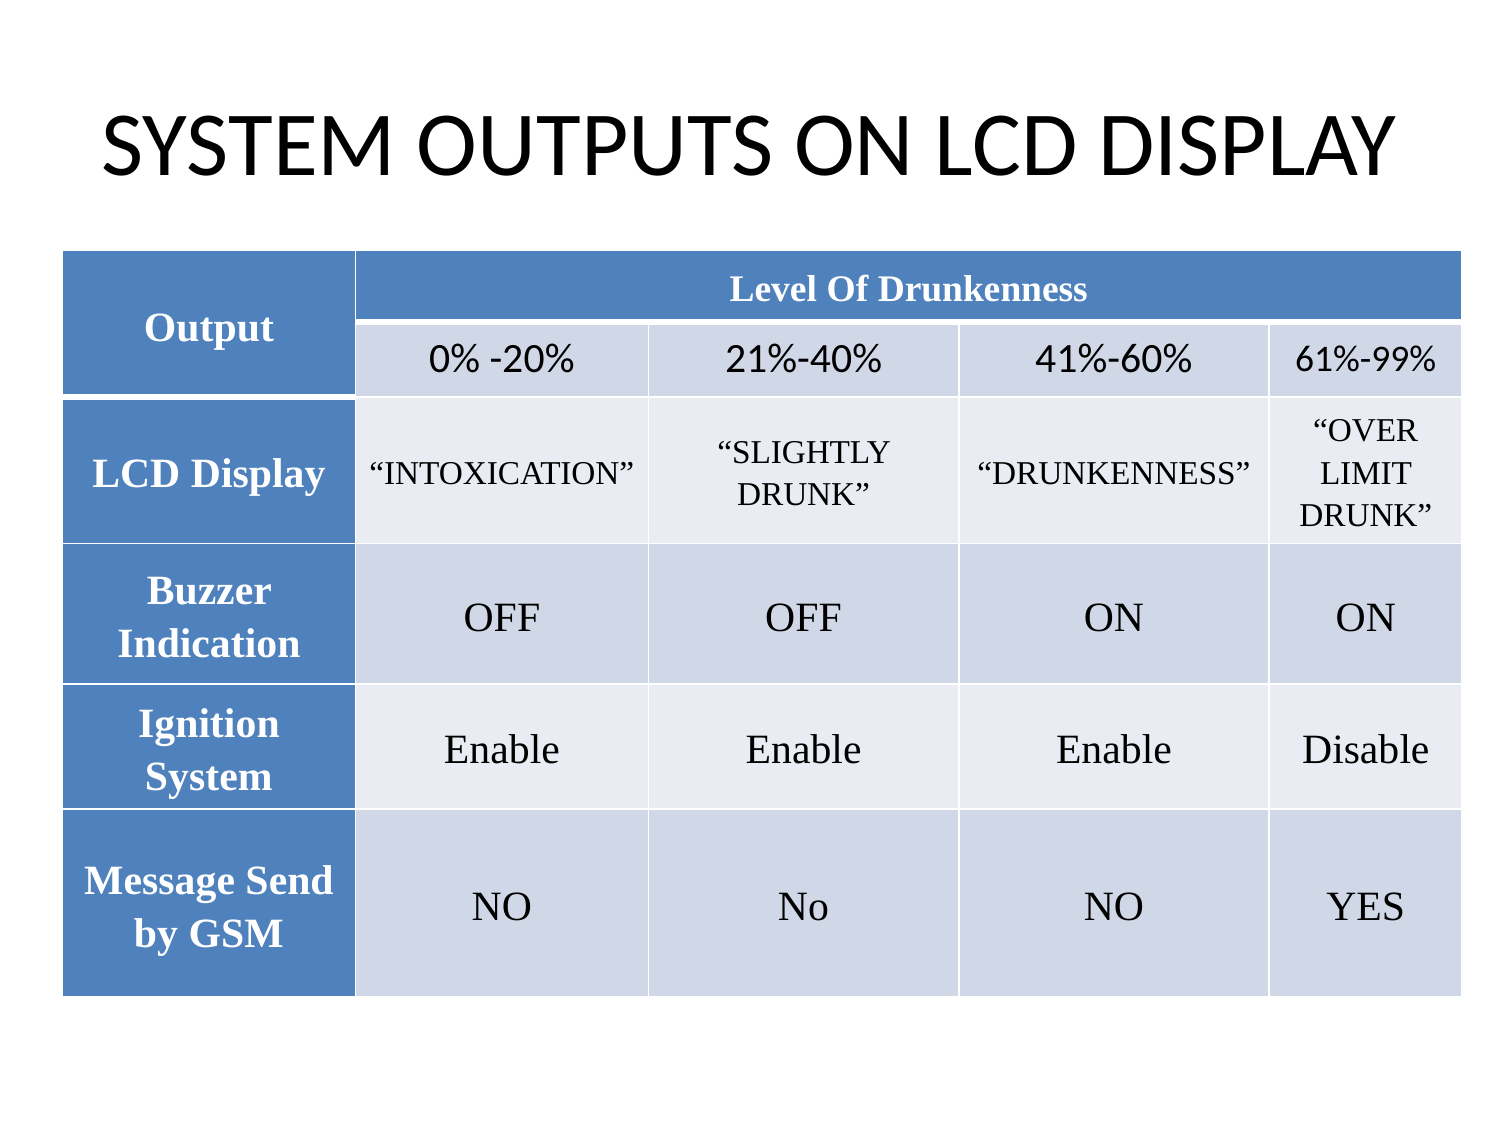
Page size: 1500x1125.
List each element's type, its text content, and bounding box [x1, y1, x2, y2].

table_cell Enable [960, 685, 1268, 808]
table_cell Buzzer Indication [63, 544, 355, 683]
table_cell 61%-99% [1270, 325, 1461, 396]
table_cell 0% -20% [356, 325, 648, 396]
table_cell OFF [356, 544, 648, 683]
table_cell LCD Display [63, 400, 355, 543]
table_cell “SLIGHTLY DRUNK” [649, 398, 958, 543]
table_cell No [649, 810, 958, 996]
table_cell 41%-60% [960, 325, 1268, 396]
table_cell Message Send by GSM [63, 810, 355, 996]
table_cell YES [1270, 810, 1461, 996]
table_cell Enable [649, 685, 958, 808]
title SYSTEM OUTPUTS ON LCD DISPLAY [75, 45, 1425, 233]
table_cell NO [356, 810, 648, 996]
table_cell ON [960, 544, 1268, 683]
table_cell OFF [649, 544, 958, 683]
table_cell 21%-40% [649, 325, 958, 396]
table_cell “DRUNKENNESS” [960, 398, 1268, 543]
table_header Level Of Drunkenness [356, 251, 1461, 319]
table_header Output [63, 251, 355, 394]
table_cell ON [1270, 544, 1461, 683]
table_cell NO [960, 810, 1268, 996]
table_cell Enable [356, 685, 648, 808]
table_cell Disable [1270, 685, 1461, 808]
table_cell Ignition System [63, 685, 355, 808]
table_cell “OVER LIMIT DRUNK” [1270, 398, 1461, 543]
table_cell “INTOXICATION” [356, 398, 648, 543]
